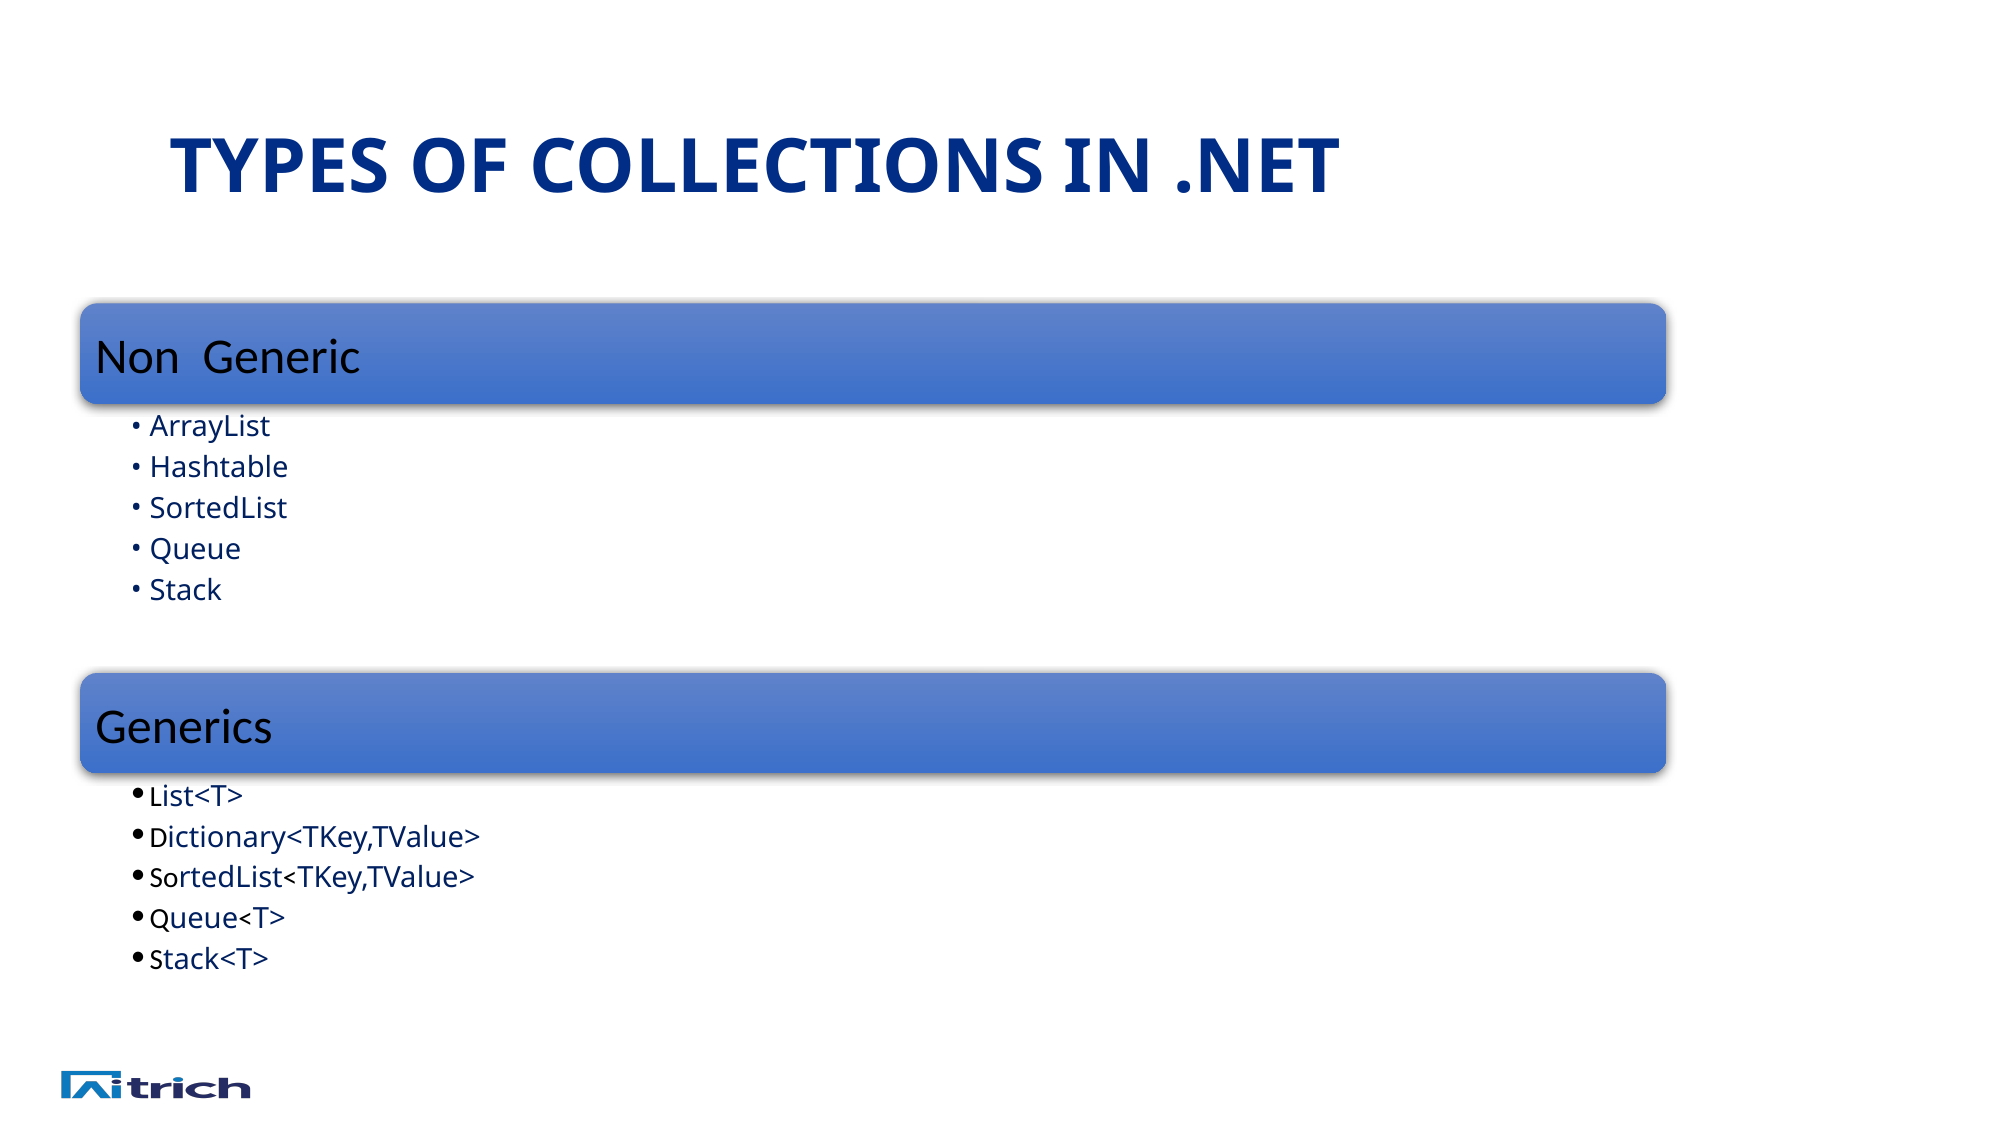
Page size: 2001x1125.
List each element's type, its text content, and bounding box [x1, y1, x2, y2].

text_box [80, 303, 1667, 999]
picture [59, 1070, 252, 1099]
title TYPES OF COLLECTIONS IN .NET [80, 59, 1432, 278]
